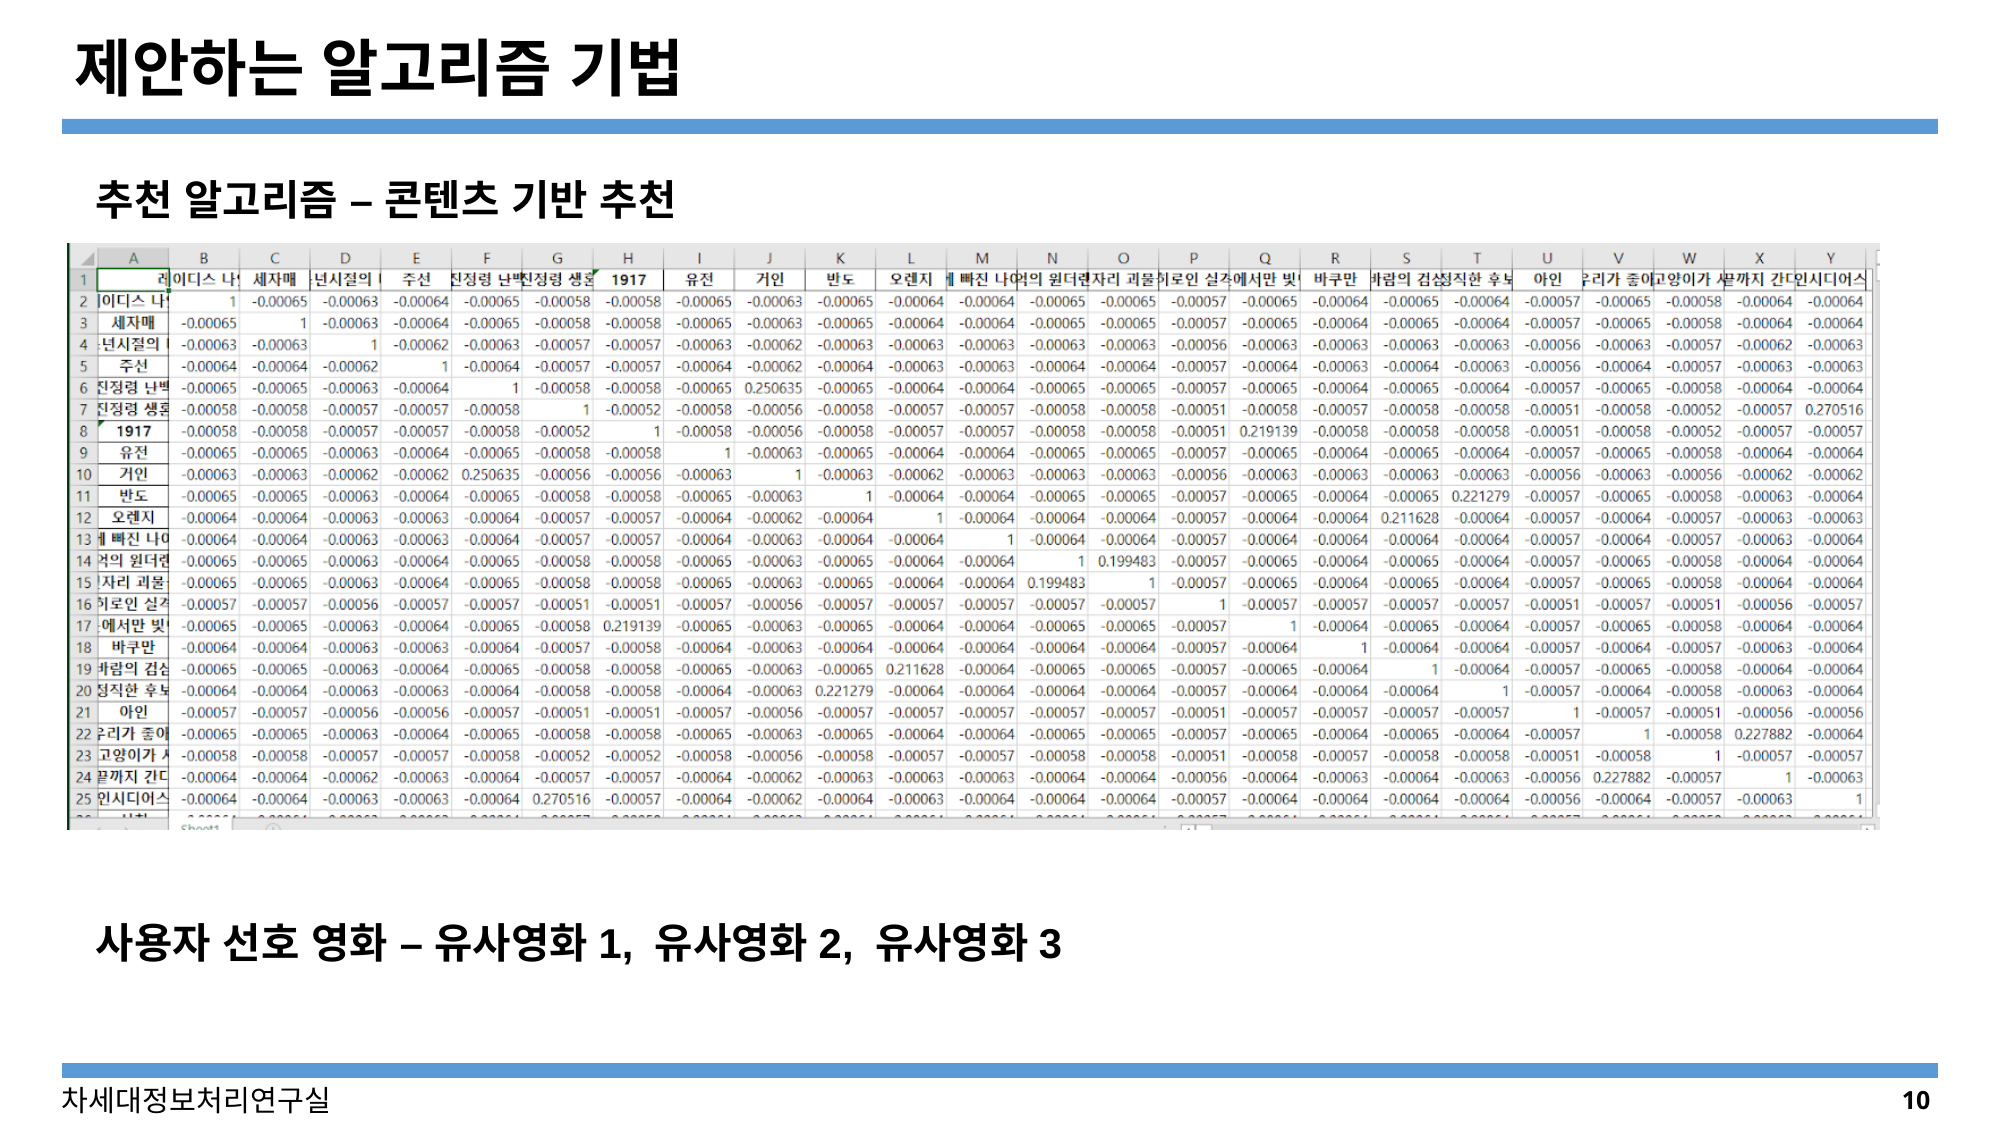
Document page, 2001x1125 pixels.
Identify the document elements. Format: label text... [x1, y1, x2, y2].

text_box 제안하는 알고리즘 기법 [67, 24, 1569, 118]
slide_number 10 [1892, 768, 1938, 1125]
text_box 추천 알고리즘 – 콘텐츠 기반 추천 [80, 166, 921, 232]
text_box 사용자 선호 영화 – 유사영화1, 유사영화2, 유사영화3 [80, 909, 1312, 975]
picture [66, 243, 1880, 830]
